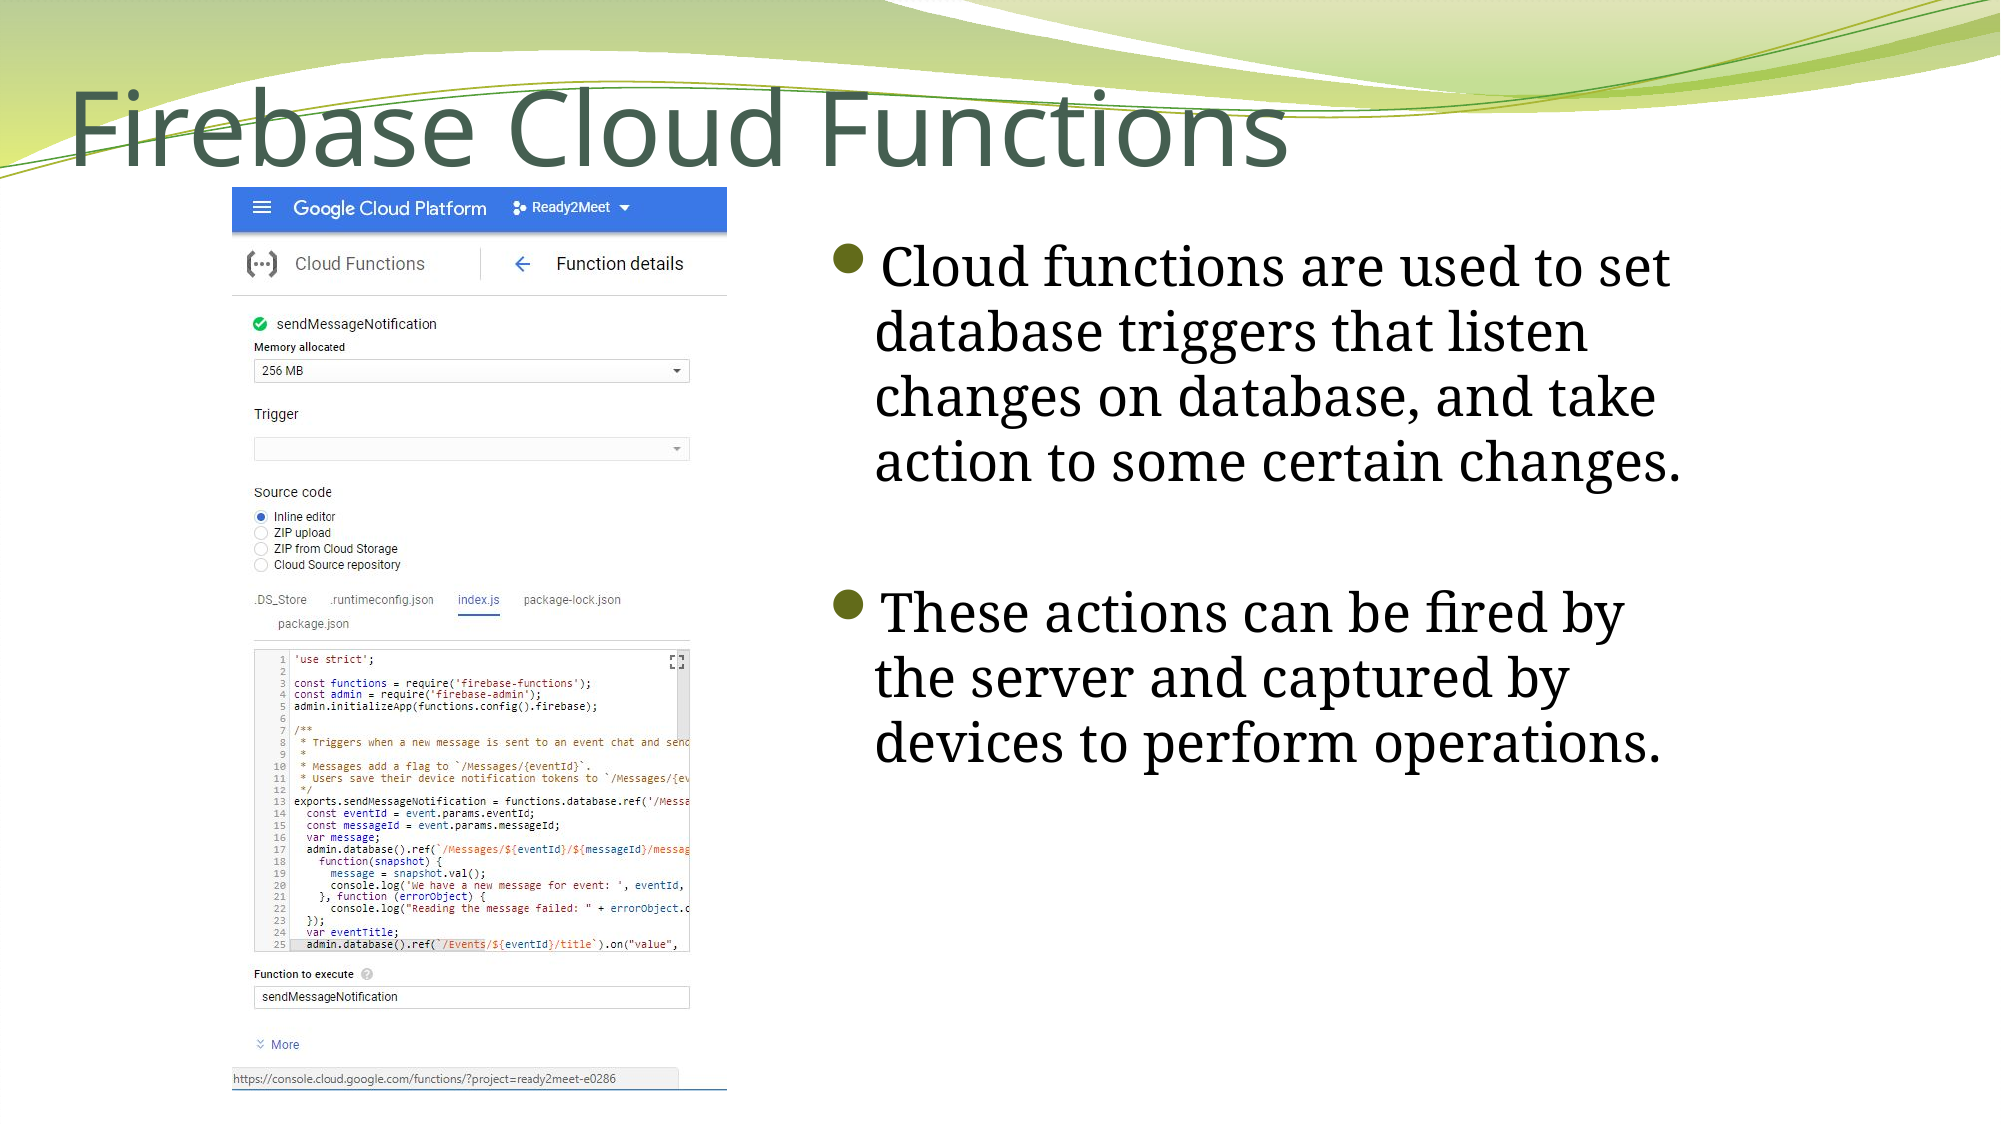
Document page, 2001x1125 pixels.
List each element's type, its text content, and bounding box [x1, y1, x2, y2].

title Firebase Cloud Functions [66, 0, 1867, 188]
picture [232, 187, 727, 1091]
list Cloud functions are used to set database triggers that listen changes on database, and take action to some certain changes. These actions can be fired by the server and captured by devices to perform operations. [814, 224, 1704, 876]
